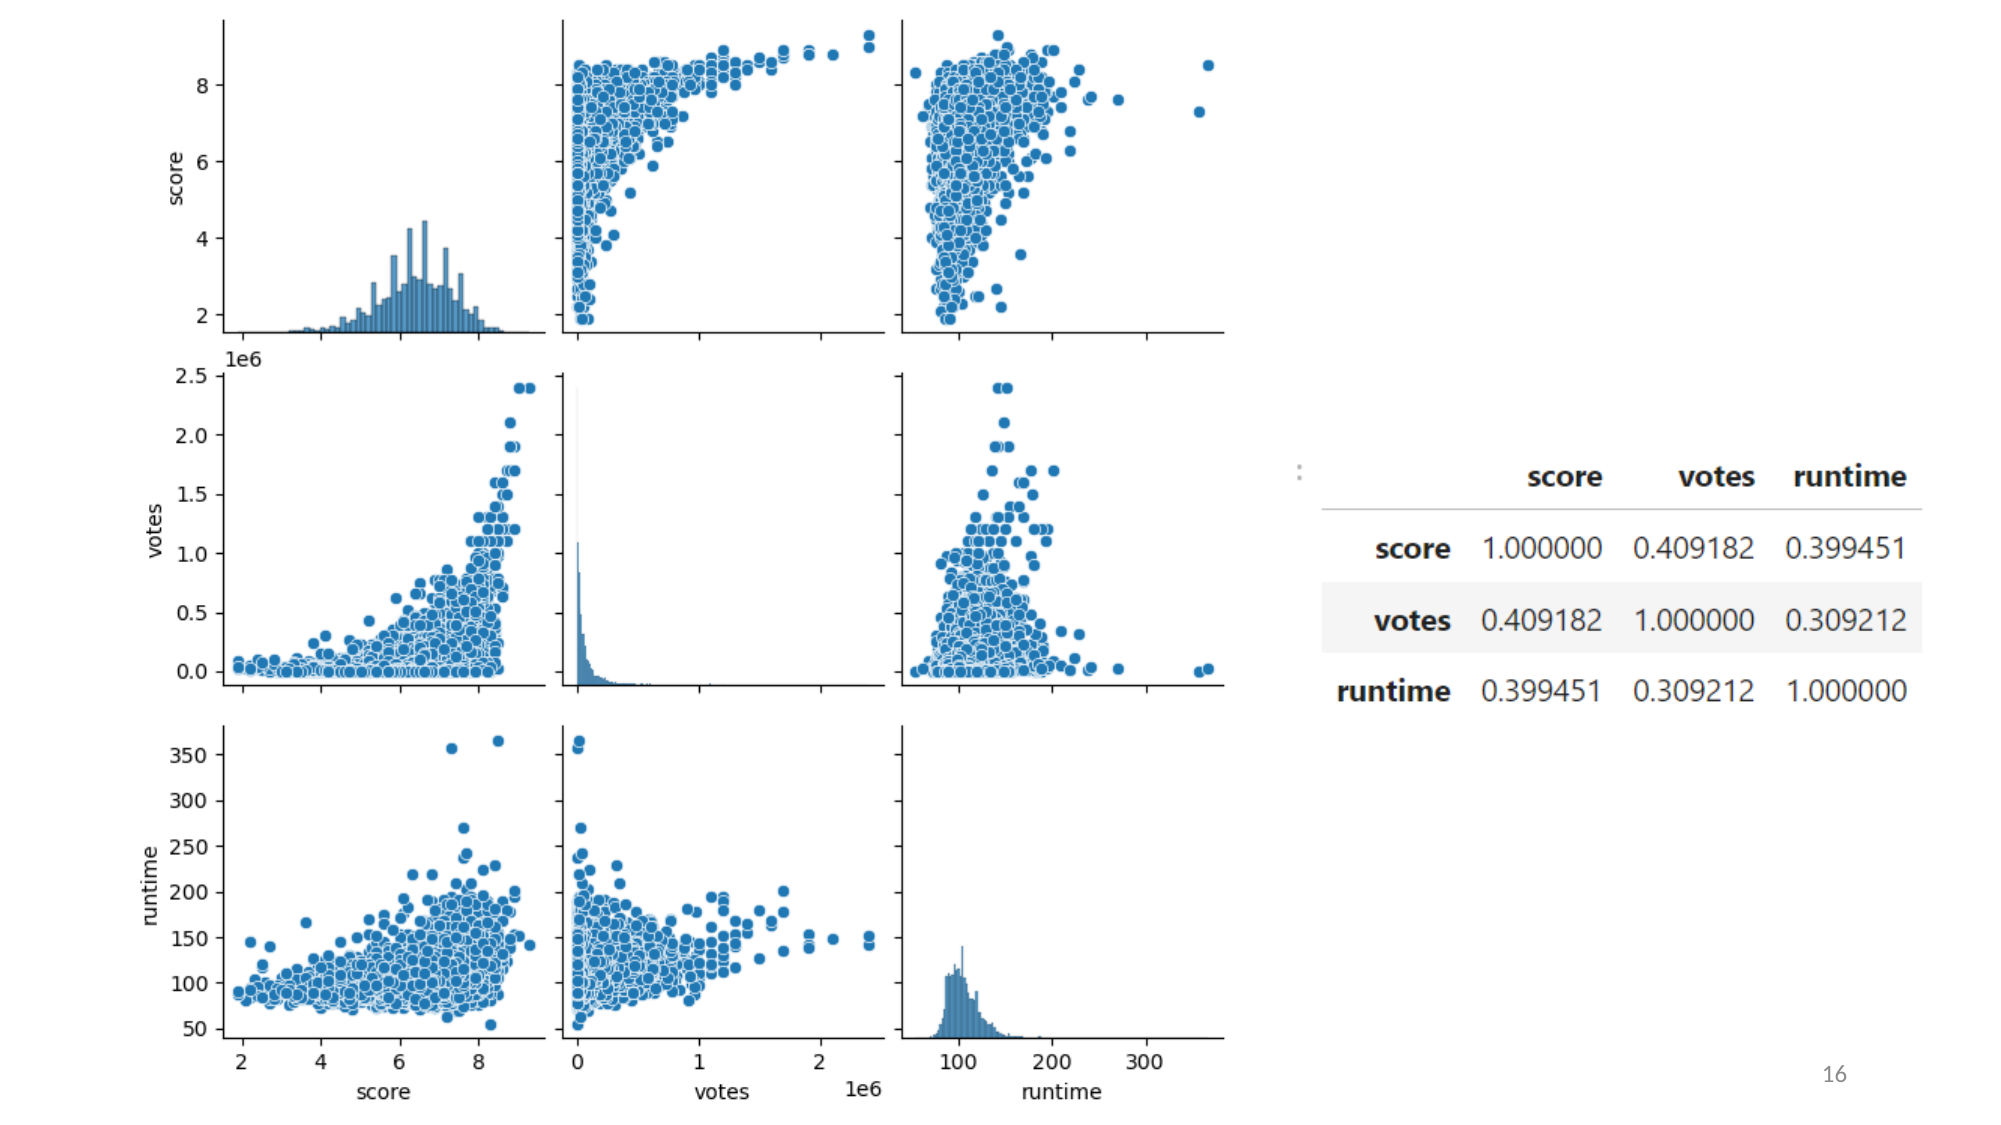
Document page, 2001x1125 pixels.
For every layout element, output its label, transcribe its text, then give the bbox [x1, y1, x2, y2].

slide_number 16 [1412, 1042, 1863, 1103]
picture [118, 0, 1244, 1125]
picture [1297, 446, 1935, 733]
